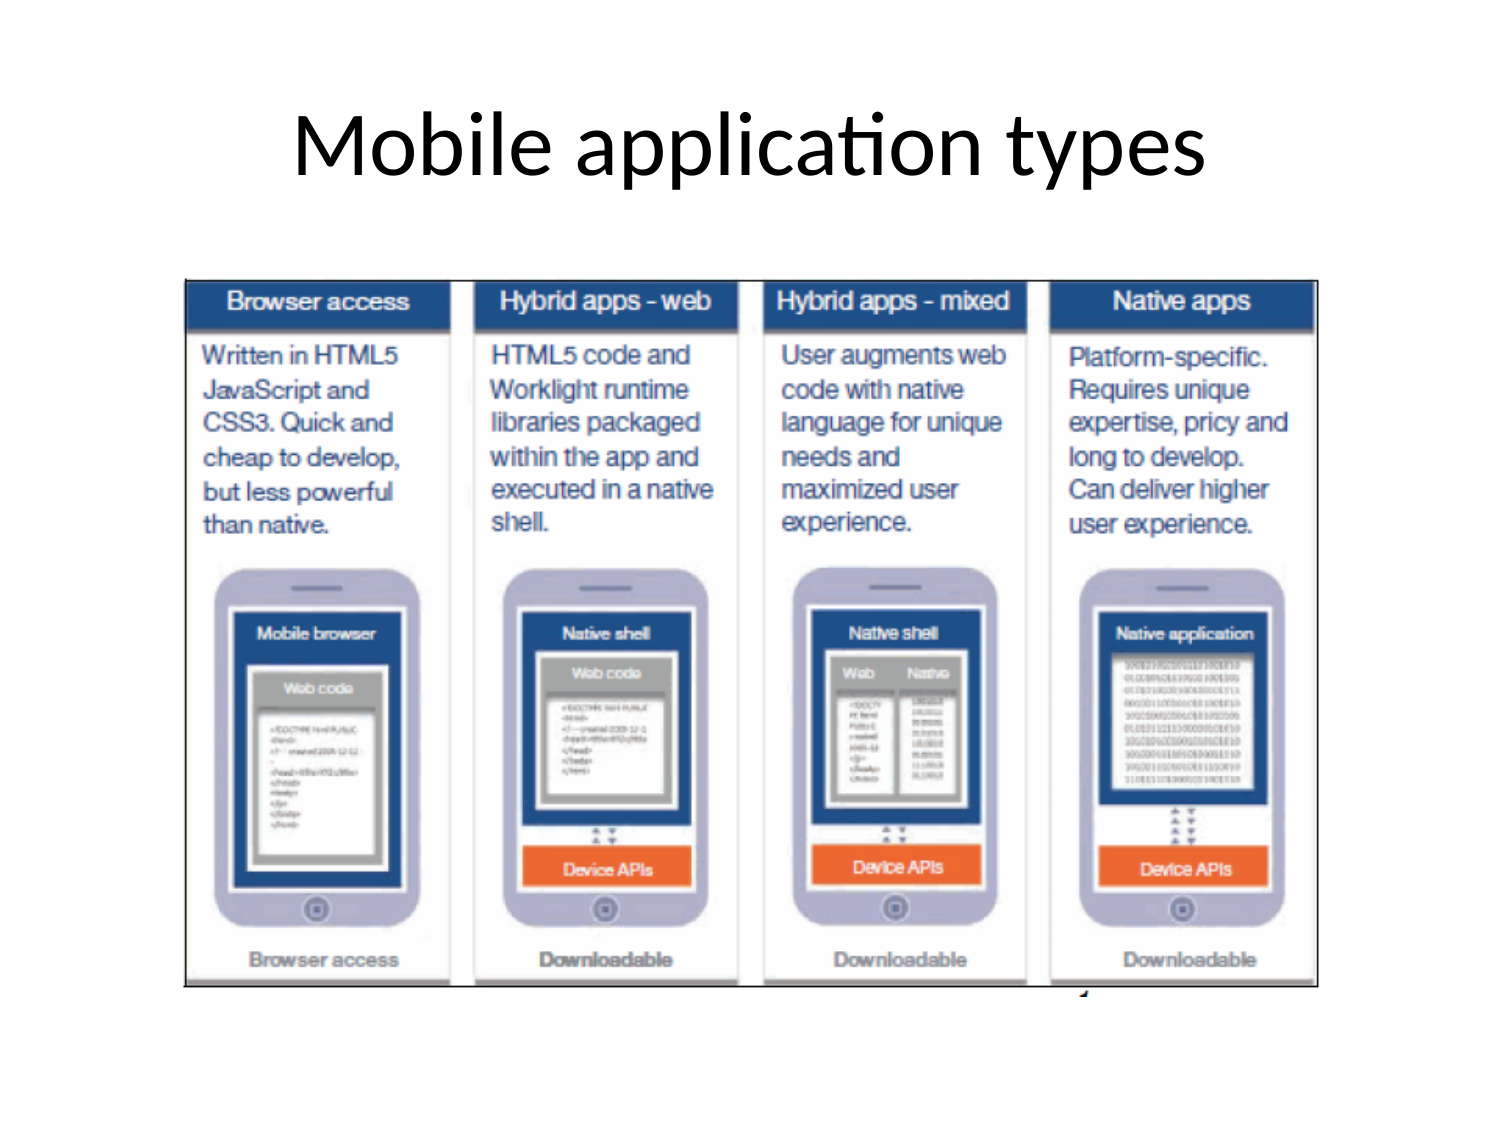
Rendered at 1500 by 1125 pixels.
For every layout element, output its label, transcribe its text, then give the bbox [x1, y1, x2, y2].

title Mobile application types [75, 45, 1425, 233]
picture [179, 274, 1326, 998]
